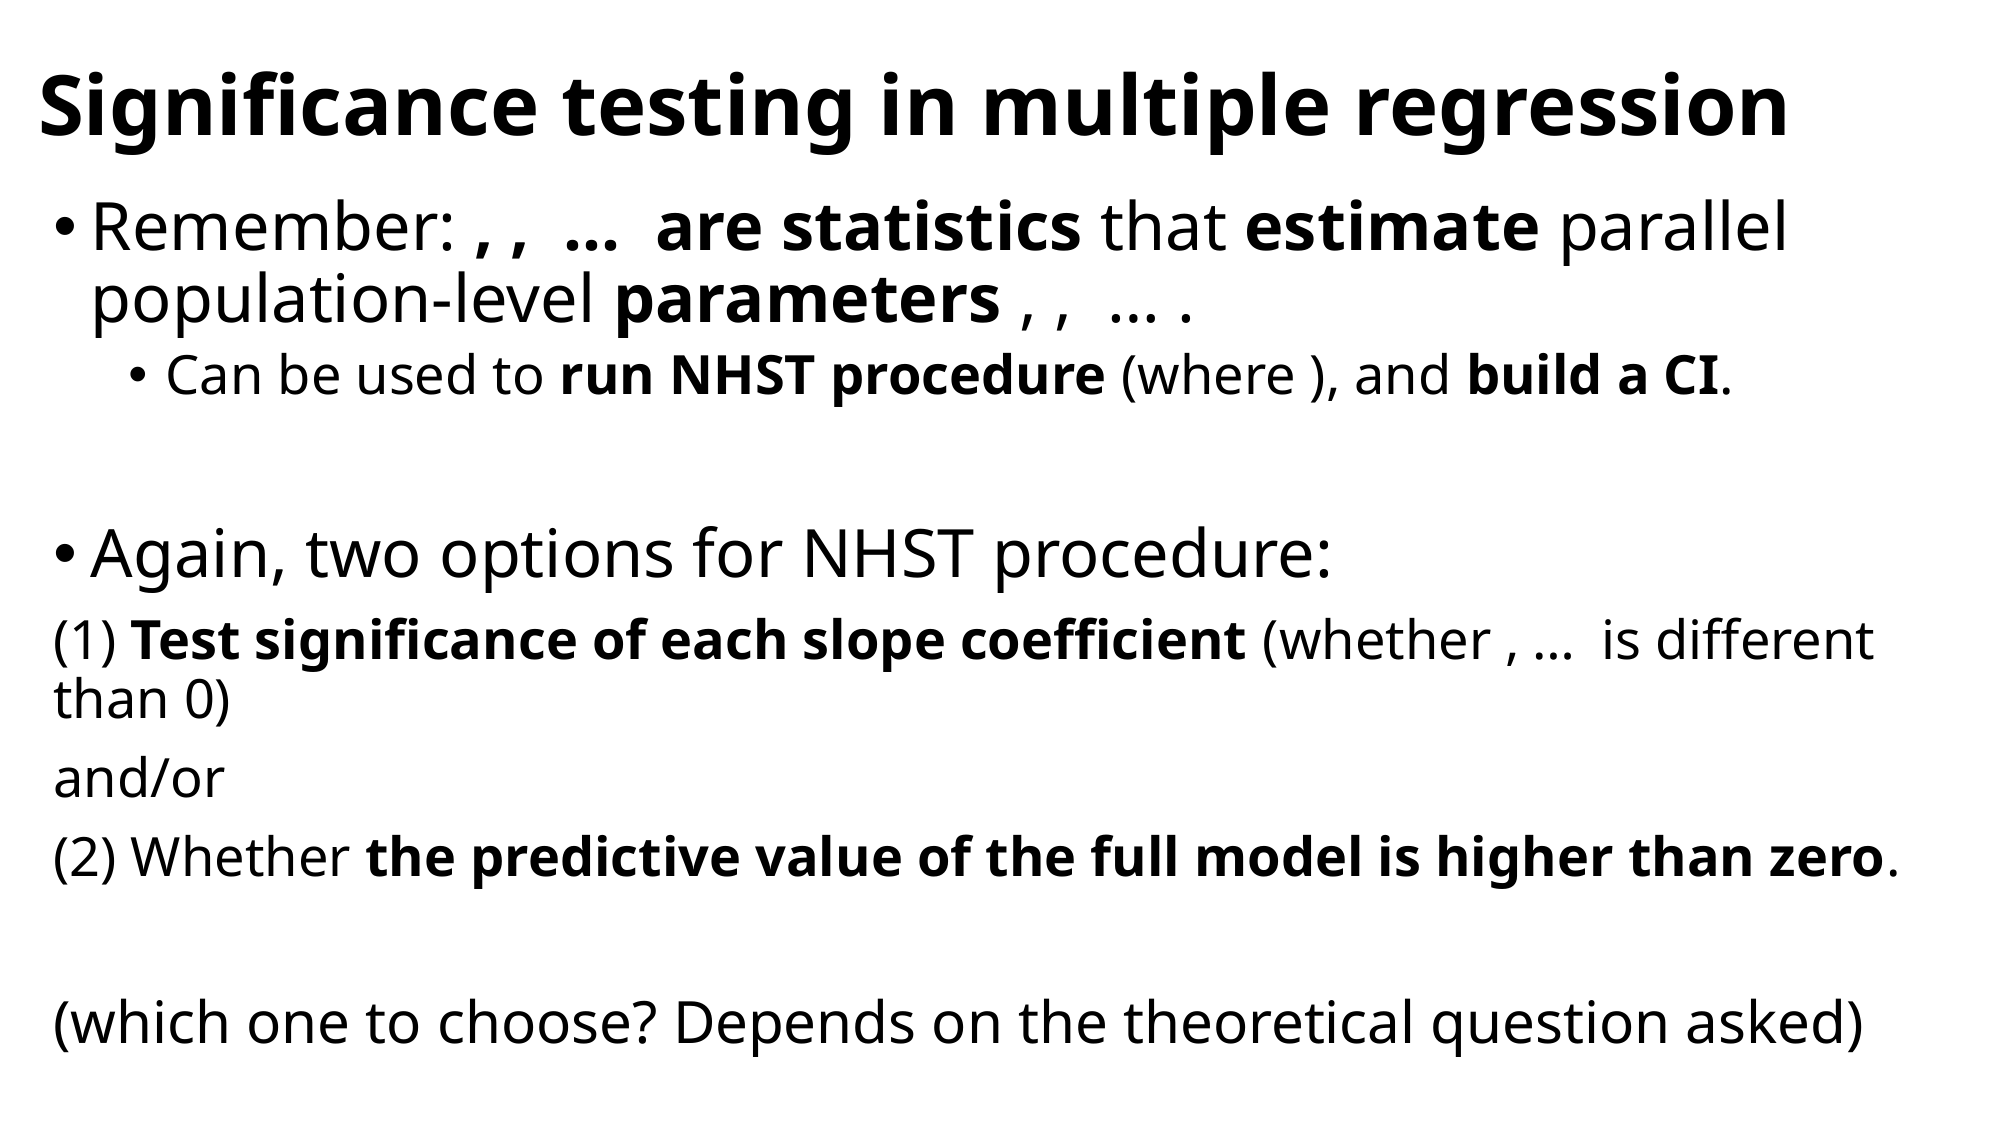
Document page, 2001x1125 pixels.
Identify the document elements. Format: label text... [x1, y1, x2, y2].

title Significance testing in multiple regression [23, 0, 1863, 218]
